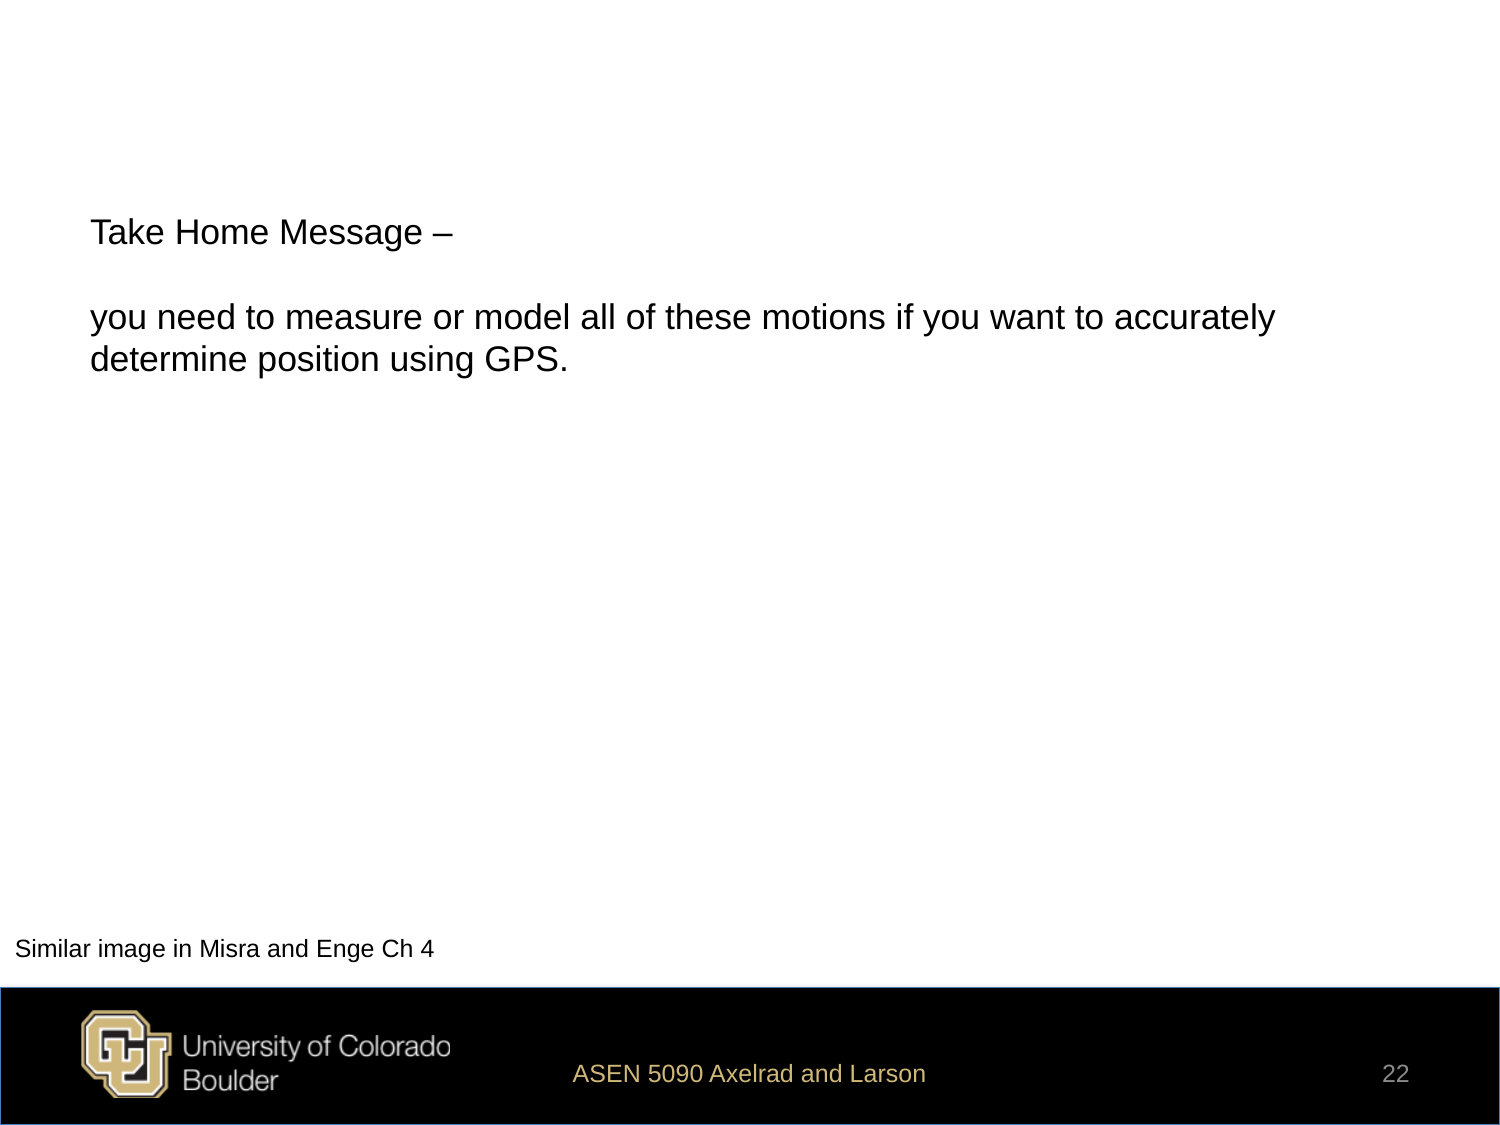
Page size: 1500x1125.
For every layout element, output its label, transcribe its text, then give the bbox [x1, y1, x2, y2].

title Take Home Message – you need to measure or model all of these motions if you want to accurately determine position using GPS. [75, 200, 1425, 388]
text_box Similar image in Misra and Enge Ch 4 [0, 924, 550, 970]
footer ASEN 5090 Axelrad and Larson [512, 1042, 988, 1103]
slide_number 22 [1074, 1042, 1425, 1103]
